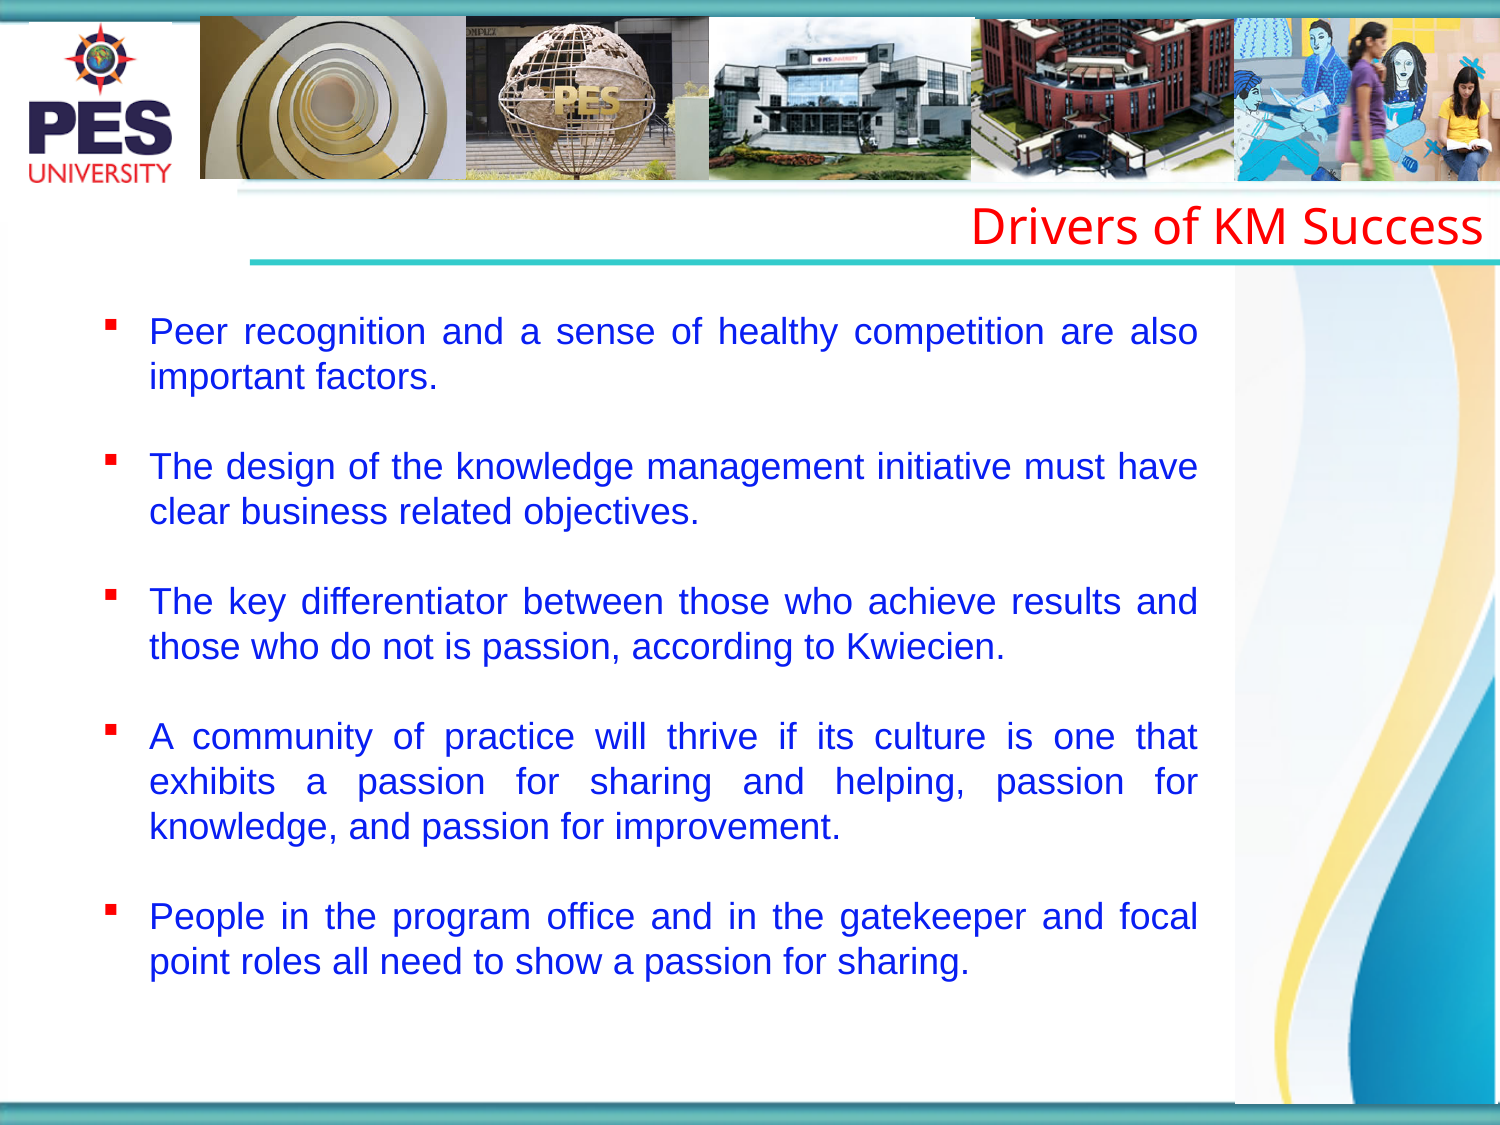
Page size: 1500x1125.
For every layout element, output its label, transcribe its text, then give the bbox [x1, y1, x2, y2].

picture [0, 222, 1500, 1125]
text_box Drivers of KM Success [225, 187, 1500, 264]
text_box Peer recognition and a sense of healthy competition are also important factors. The design of the knowledge management initiative must have clear business related objectives. The key differentiator between those who achieve results and those who do not is passion, according to Kwiecien. A community of practice will thrive if its culture is one that exhibits a passion for sharing and helping, passion for knowledge, and passion for improvement. People in the program office and in the gatekeeper and focal point roles all need to show a passion for sharing. [87, 299, 1214, 1075]
picture [0, 0, 1500, 187]
